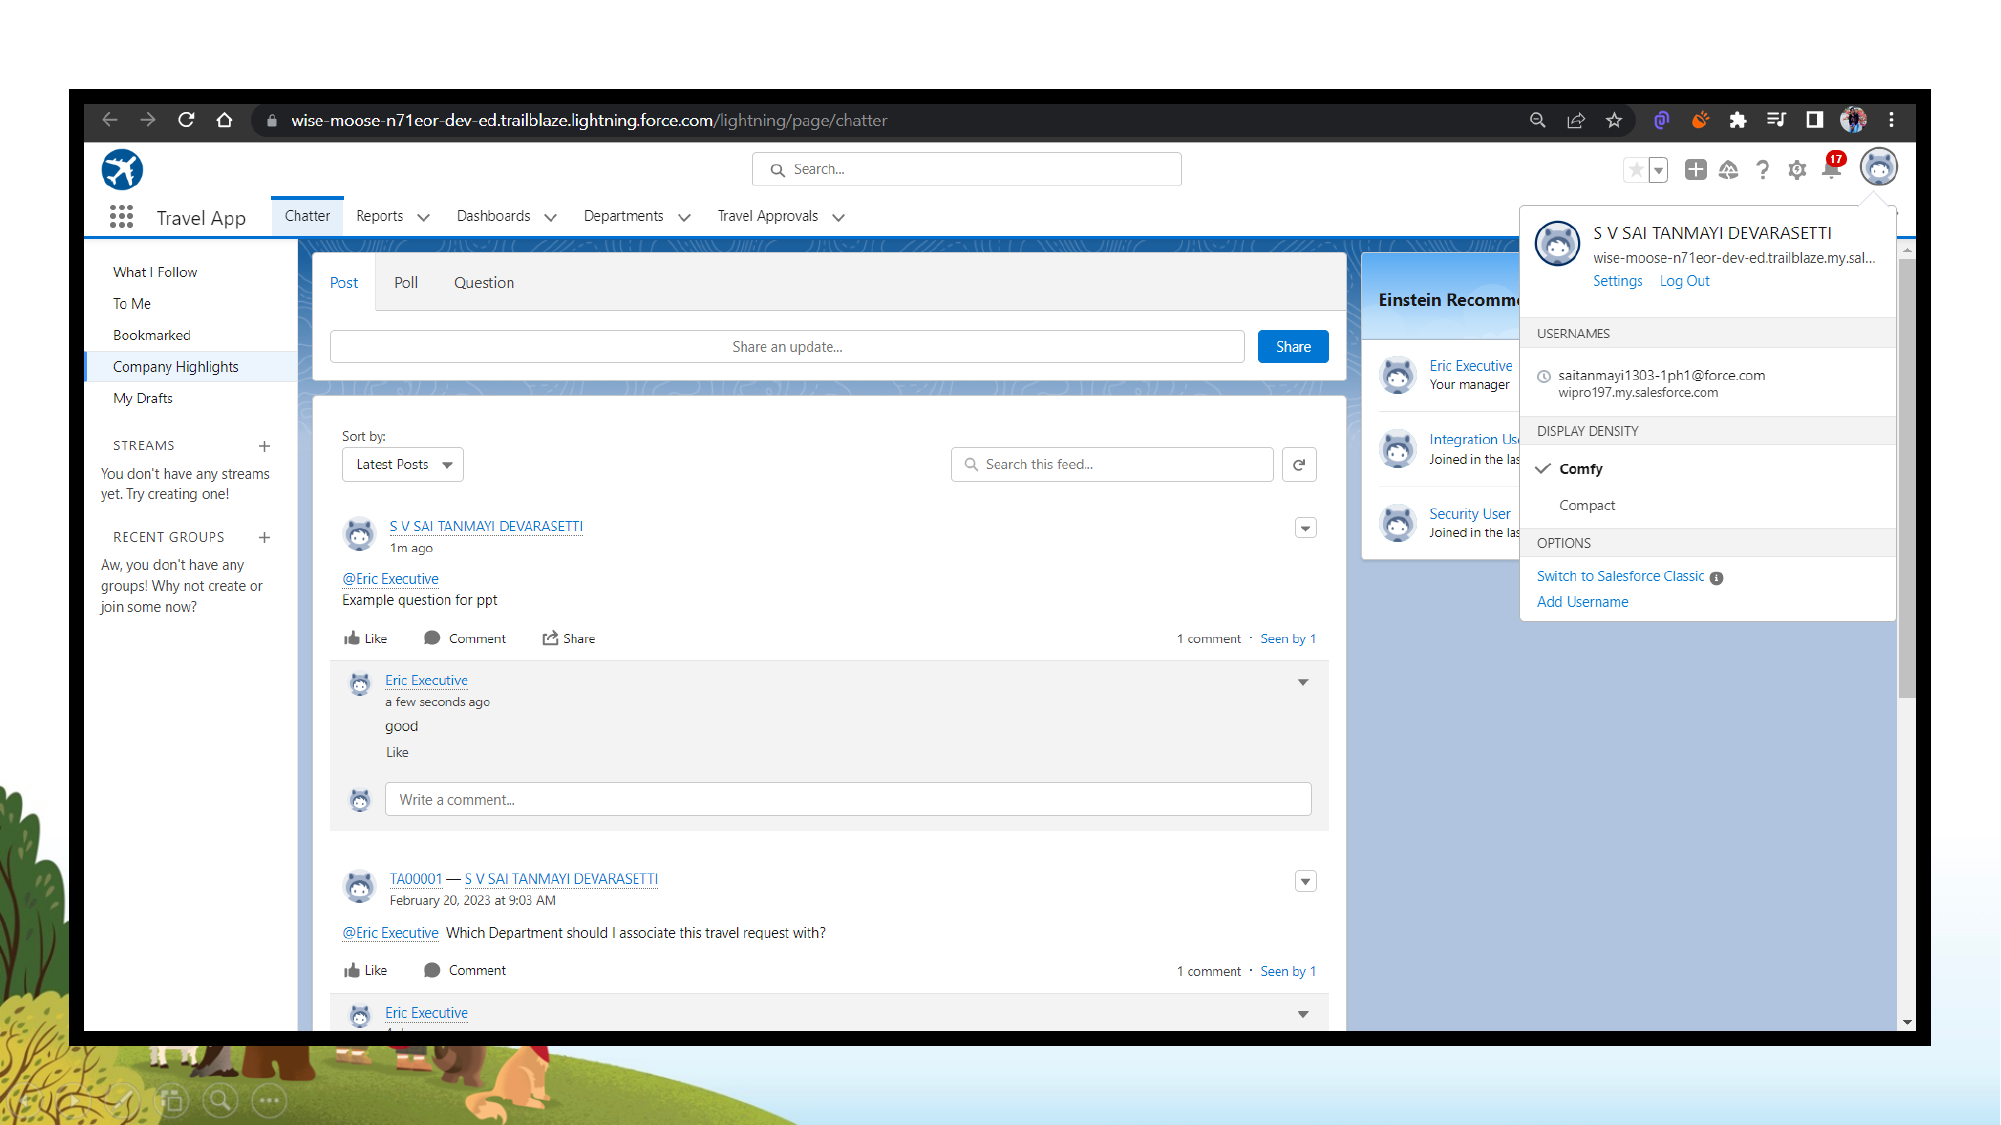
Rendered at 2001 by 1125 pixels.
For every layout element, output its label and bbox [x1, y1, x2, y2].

list [83, 103, 1917, 1032]
picture [0, 0, 2001, 1125]
